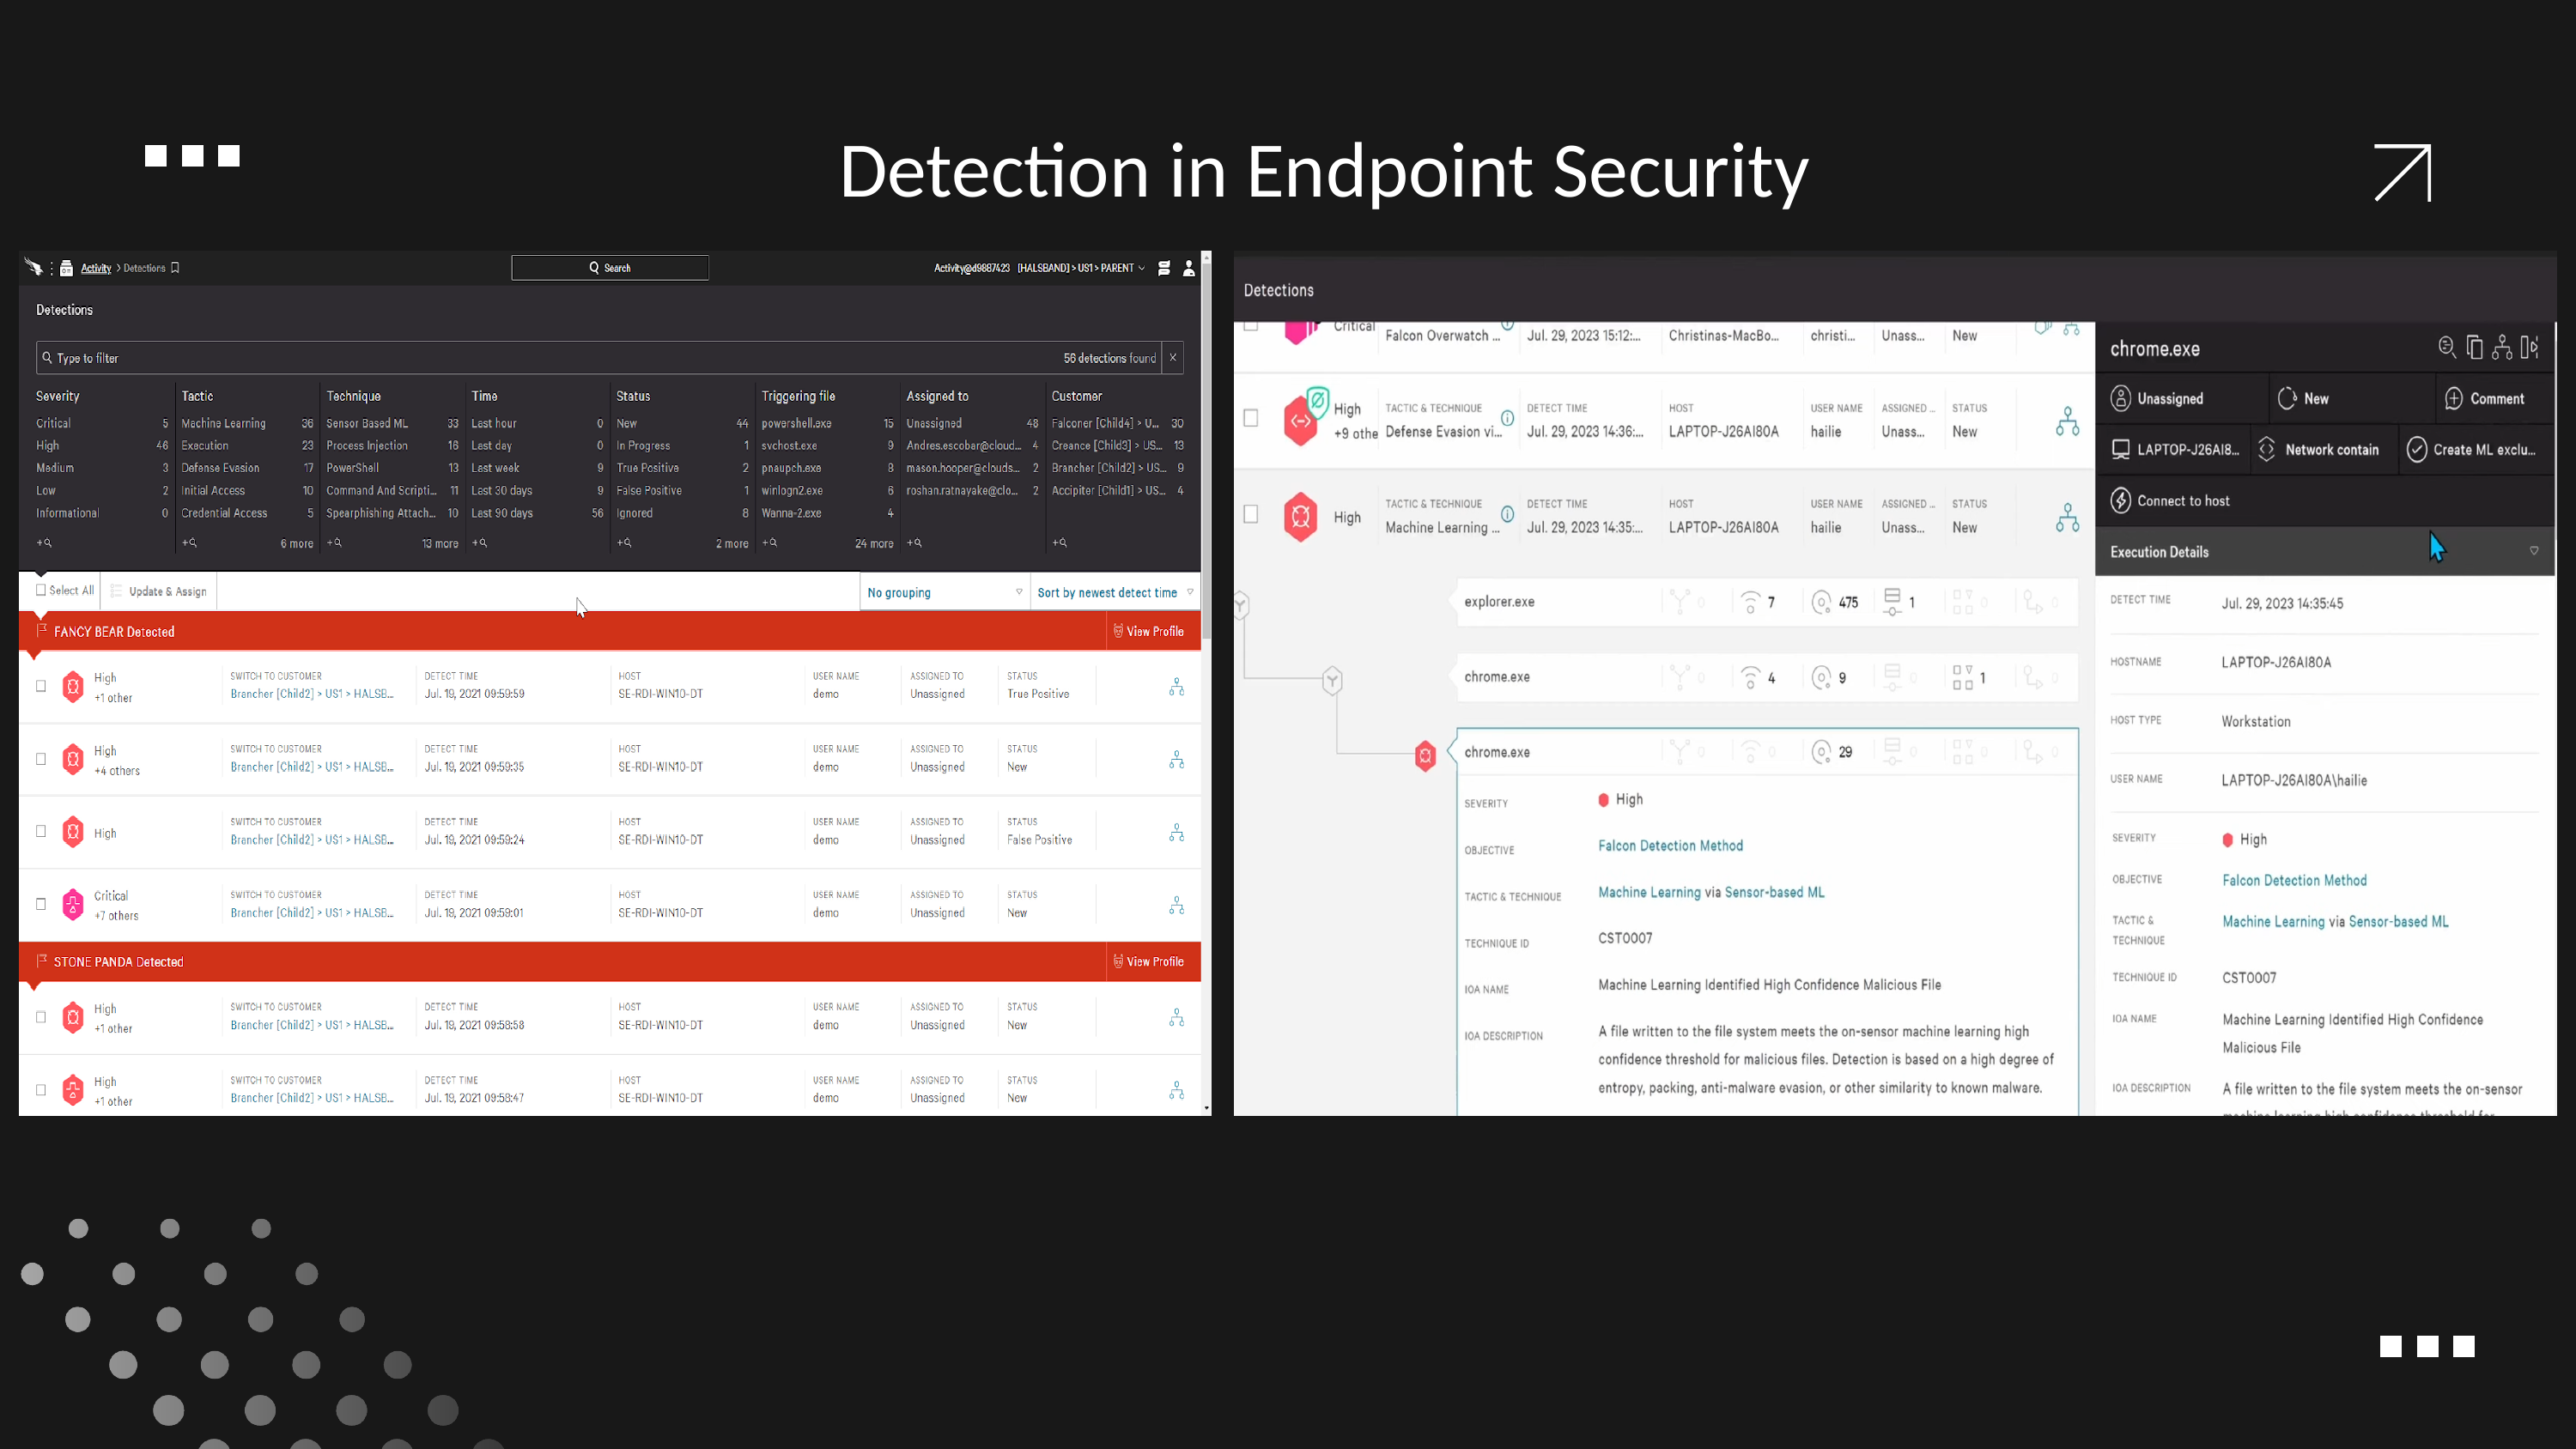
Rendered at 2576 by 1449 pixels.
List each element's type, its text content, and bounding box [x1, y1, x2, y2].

picture [1234, 251, 2557, 1116]
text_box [144, 144, 167, 167]
text_box [0, 1217, 693, 1449]
text_box [2374, 144, 2432, 202]
picture [19, 251, 1212, 1116]
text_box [218, 144, 240, 167]
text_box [2452, 1335, 2476, 1358]
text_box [2379, 1335, 2402, 1358]
text_box Detection in Endpoint Security [826, 112, 1879, 220]
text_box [2416, 1335, 2439, 1358]
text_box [181, 144, 204, 167]
